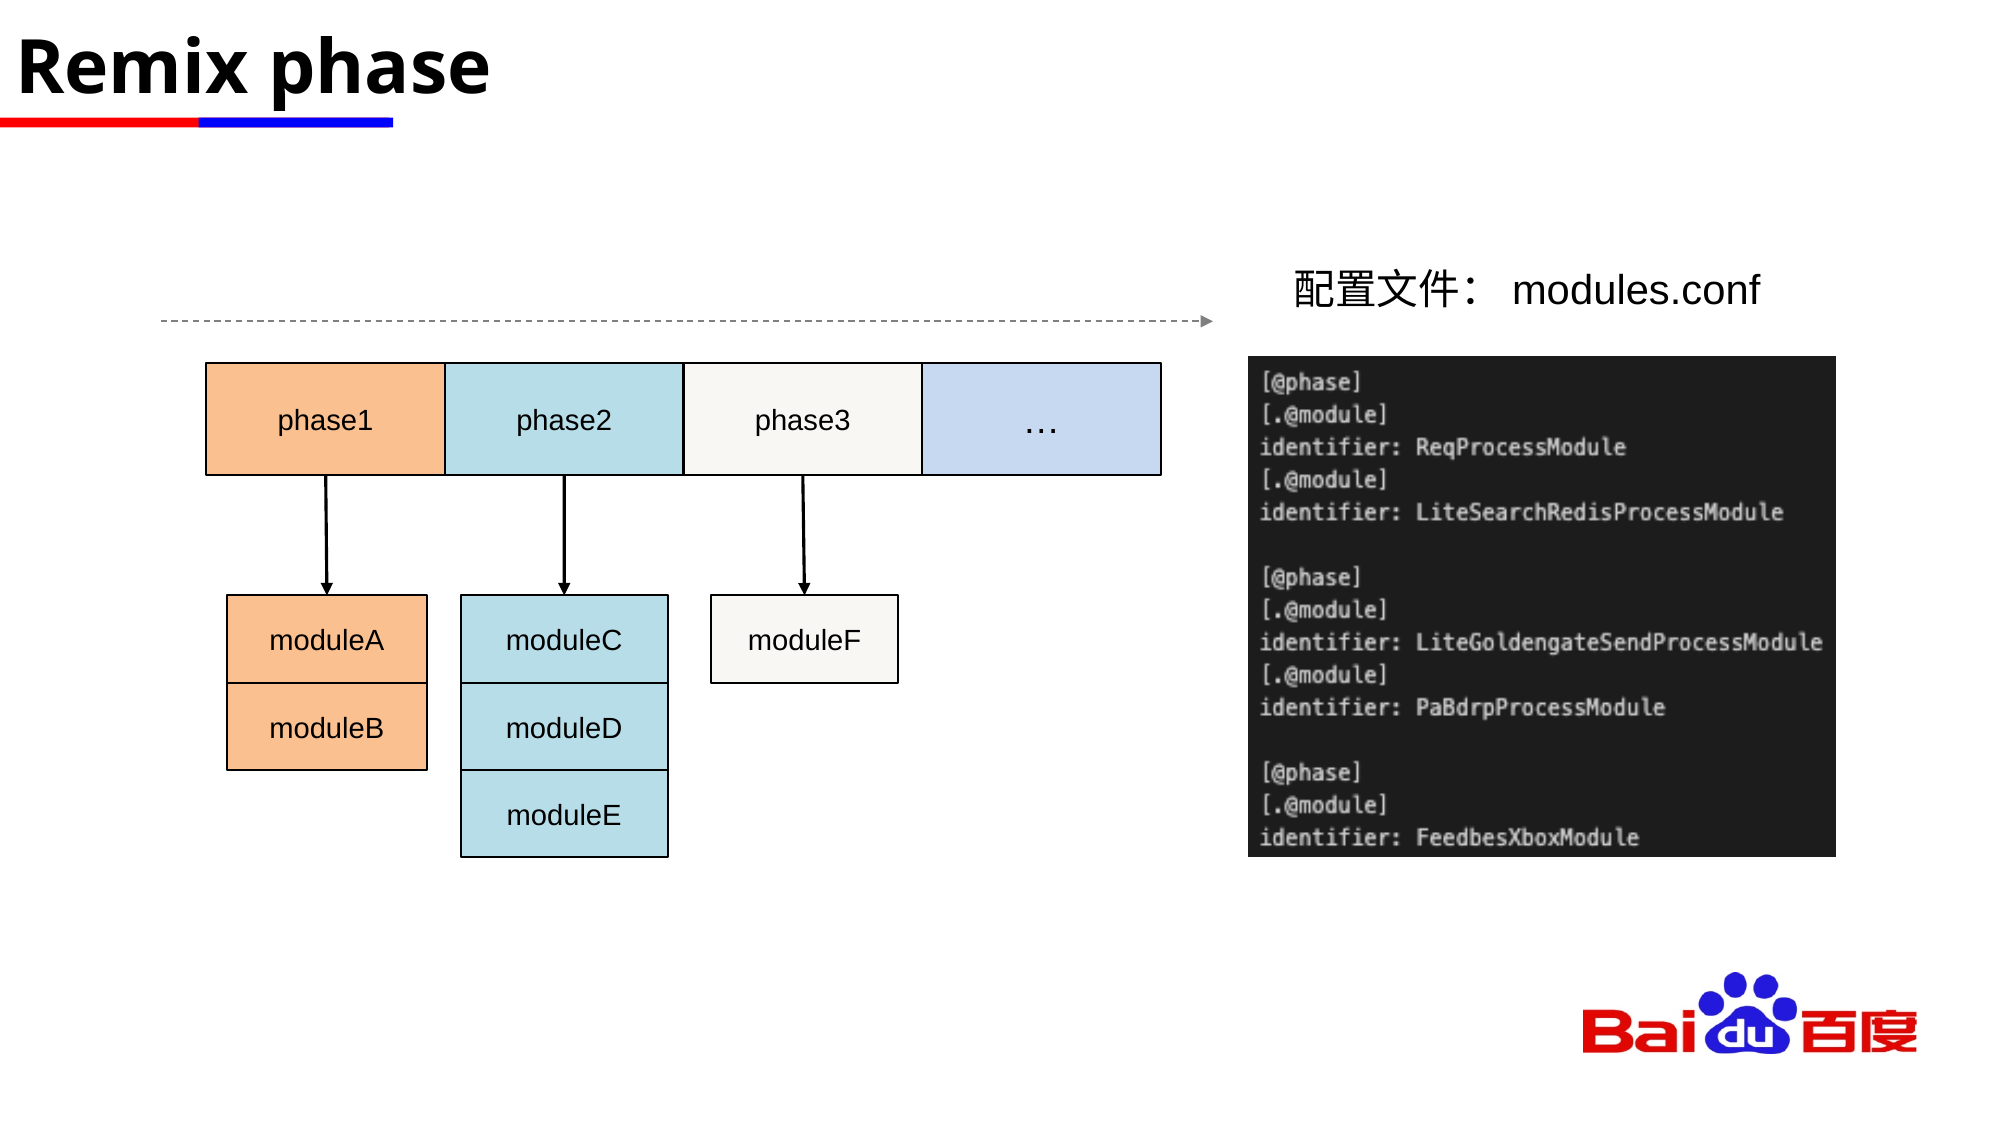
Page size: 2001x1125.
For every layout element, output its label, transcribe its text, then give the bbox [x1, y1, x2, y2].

picture [1583, 972, 1917, 1054]
text_box 配置文件：modules.conf [1278, 255, 1806, 321]
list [1248, 356, 1836, 857]
title Remix phase [0, 0, 1801, 128]
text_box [160, 321, 1214, 858]
